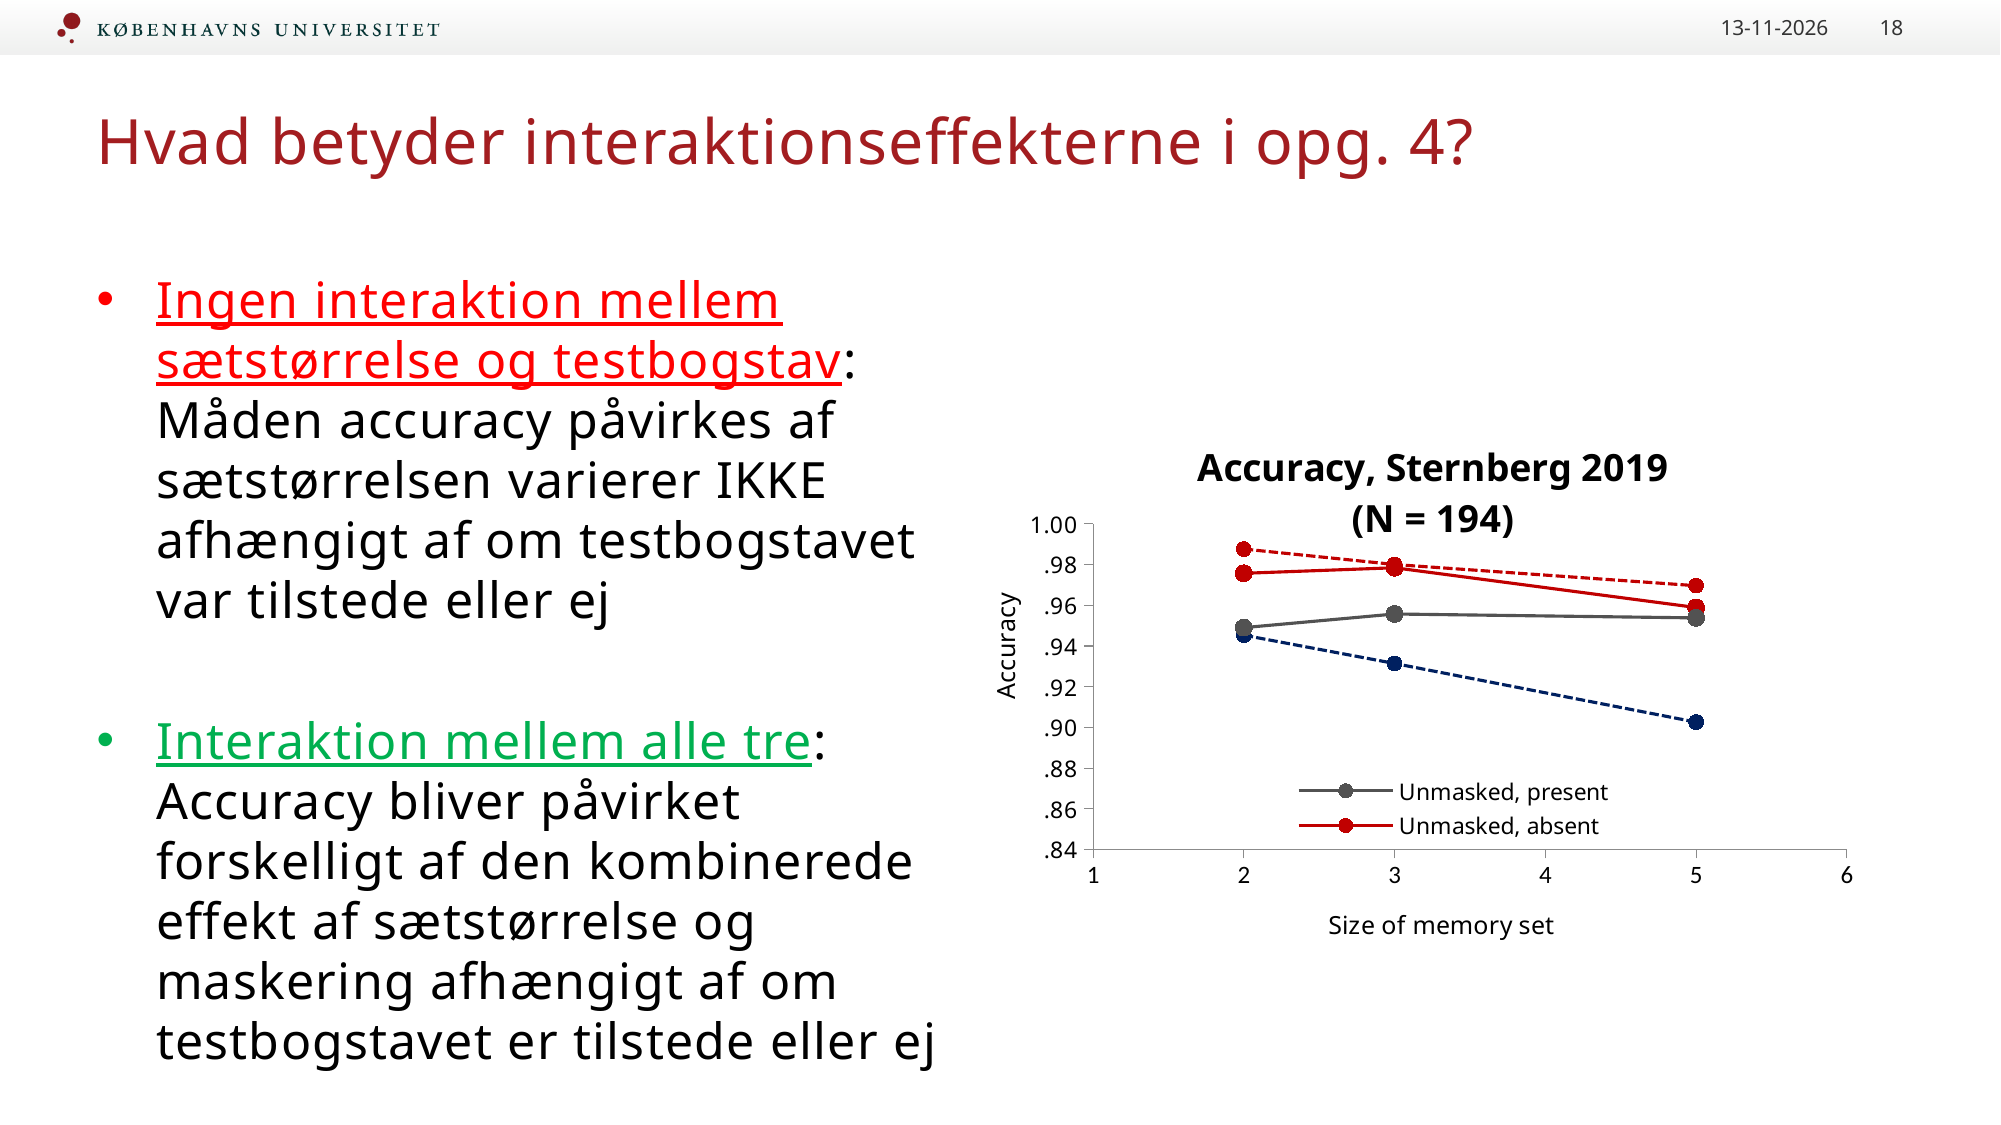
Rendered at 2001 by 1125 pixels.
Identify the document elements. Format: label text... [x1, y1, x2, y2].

title Hvad betyder interaktionseffekterne i opg. 4? [96, 101, 1904, 244]
picture [91, 15, 476, 42]
list Ingen interaktion mellem sætstørrelse og testbogstav: Måden accuracy påvirkes af sætstørrelsen varierer IKKE afhængigt af om testbogstavet var tilstede eller ej Interaktion mellem alle tre: Accuracy bliver påvirket forskelligt af den kombinerede effekt af sætstørrelse og maskering afhængigt af om testbogstavet er tilstede eller ej [96, 268, 1000, 1068]
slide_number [1694, 14, 1829, 43]
slide_number 18 [1840, 14, 1904, 43]
chart [962, 410, 1904, 962]
